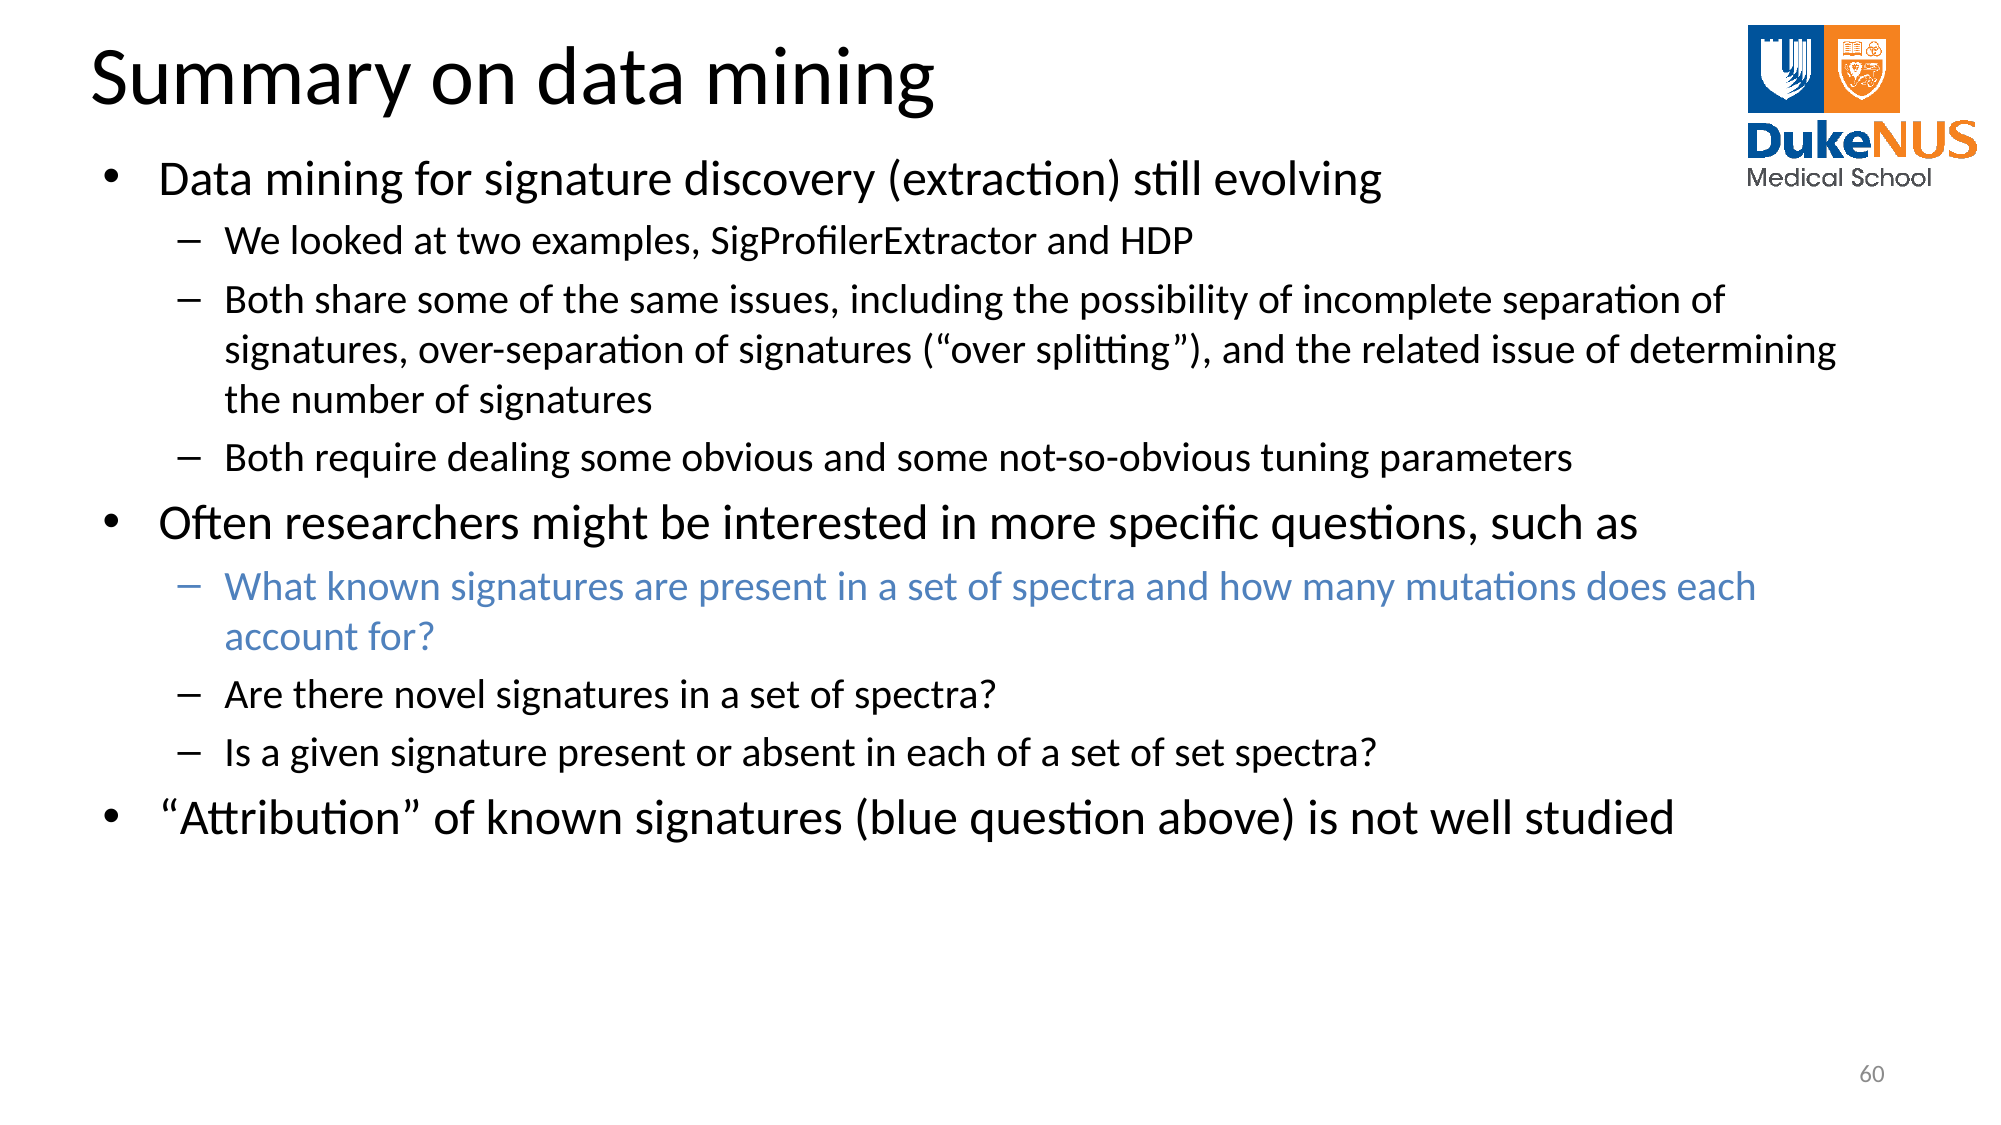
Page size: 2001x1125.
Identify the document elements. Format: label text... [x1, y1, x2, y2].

picture [1737, 12, 1978, 189]
title Summary on data mining [75, 12, 1875, 130]
list Data mining for signature discovery (extraction) still evolving We looked at two examples, SigProfilerExtractor and HDP Both share some of the same issues, including the possibility of incomplete separation of signatures, over-separation of signatures (“over splitting”), and the related issue of determining the number of signatures Both require dealing some obvious and some not-so-obvious tuning parameters Often researchers might be interested in more specific questions, such as What known signatures are present in a set of spectra and how many mutations does each account for? Are there novel signatures in a set of spectra? Is a given signature present or absent in each of a set of set spectra? “Attribution” of known signatures (blue question above) is not well studied [87, 137, 1888, 943]
slide_number 60 [1433, 1042, 1900, 1103]
